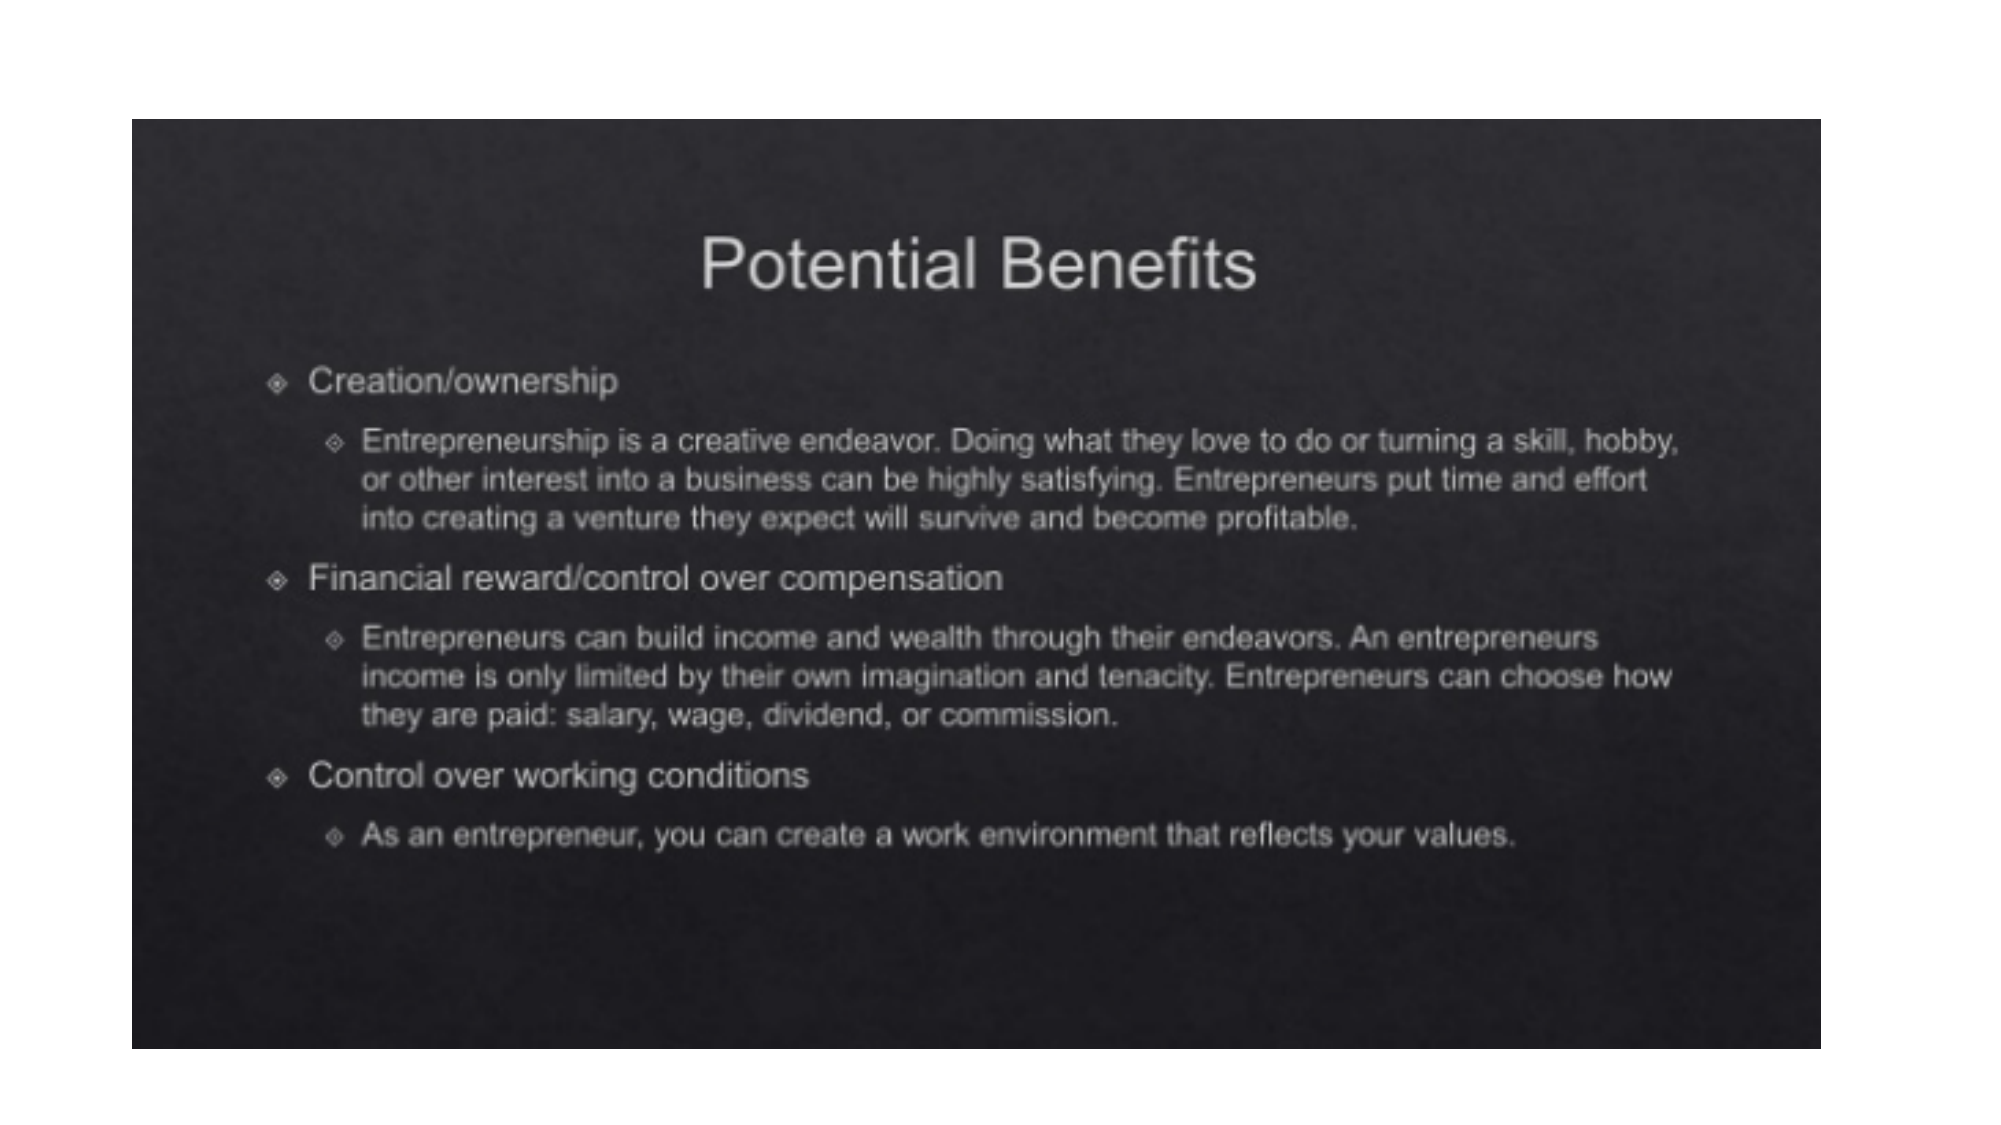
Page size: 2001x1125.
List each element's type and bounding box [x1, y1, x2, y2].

list [132, 119, 1821, 1049]
